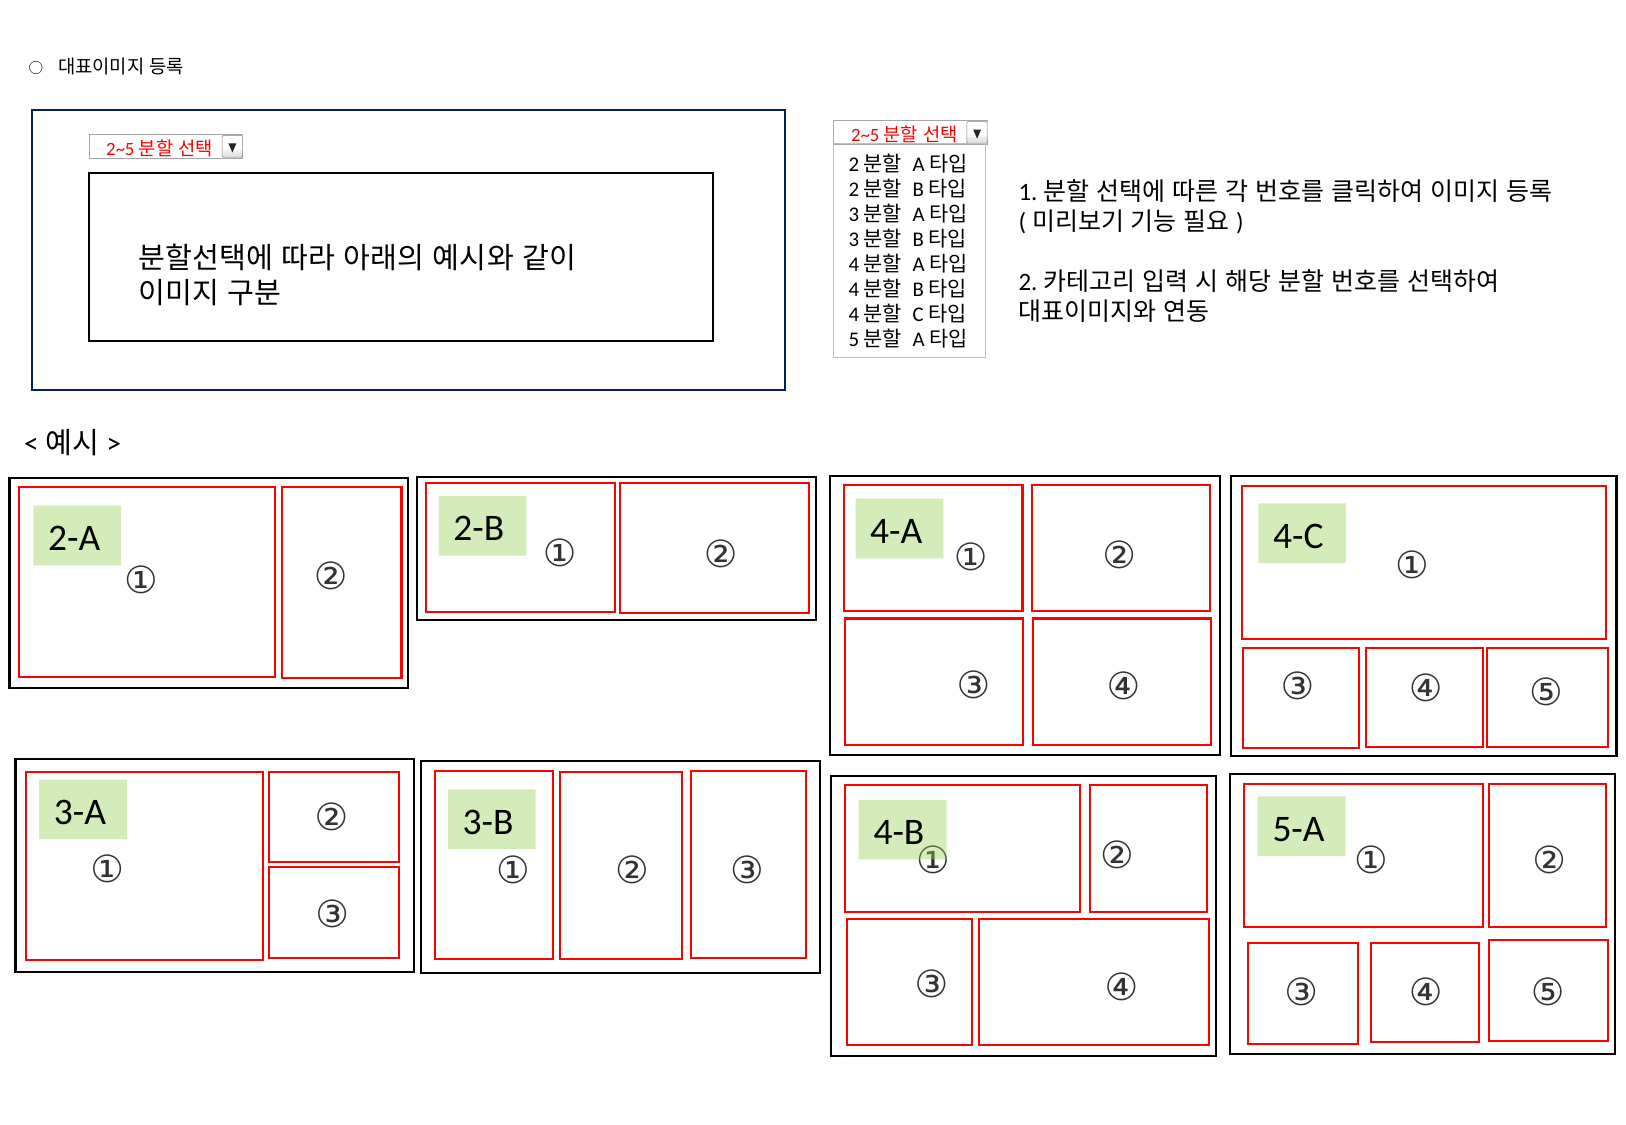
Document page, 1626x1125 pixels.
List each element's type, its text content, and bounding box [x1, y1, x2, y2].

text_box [416, 476, 816, 621]
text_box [1230, 476, 1617, 758]
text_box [830, 475, 1220, 756]
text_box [89, 129, 299, 168]
text_box ○ 대표이미지 등록 [13, 47, 289, 85]
text_box [31, 109, 786, 391]
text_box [830, 775, 1217, 1057]
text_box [1229, 774, 1616, 1061]
text_box <예시> [9, 417, 464, 467]
text_box 1.분할 선택에 따른 각 번호를 클릭하여 이미지 등록 (미리보기 기능 필요) 2.카테고리 입력 시 해당 분할 번호를 선택하여 대표이미지와 연동 [1003, 168, 1606, 333]
text_box 2분할 A타입 2분할 B타입 3분할 A타입 3분할 B타입 4분할 A타입 4분할 B타입 4분할 C타입 5분할 A타입 [833, 154, 986, 358]
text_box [9, 477, 409, 689]
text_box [15, 759, 415, 972]
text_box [421, 760, 821, 974]
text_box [833, 115, 1044, 154]
